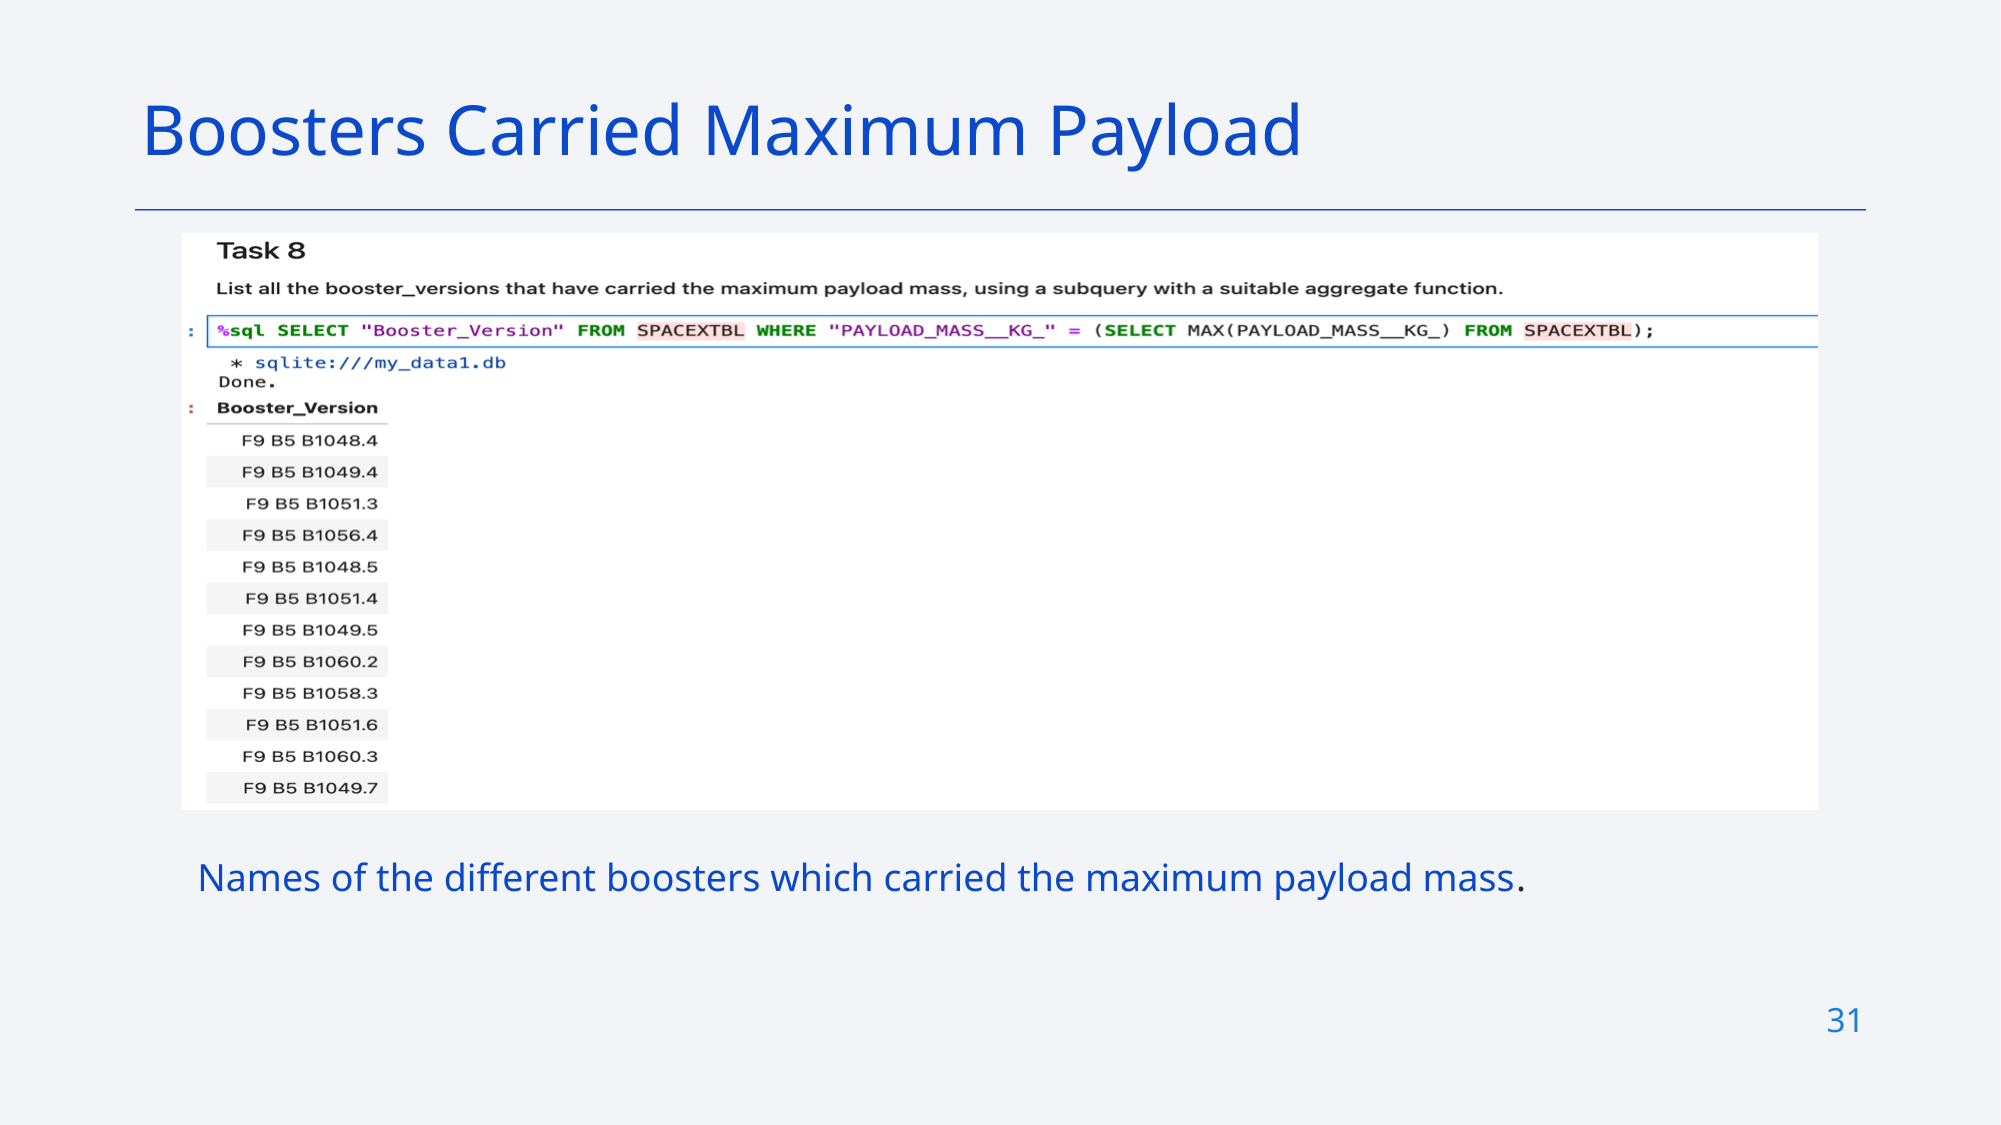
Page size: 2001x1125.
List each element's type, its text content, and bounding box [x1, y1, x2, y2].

text_box Boosters Carried Maximum Payload [126, 88, 1852, 179]
picture [0, 0, 2001, 1125]
slide_number 31 [1429, 988, 1880, 1055]
list Names of the different boosters which carried the maximum payload mass. [182, 846, 1782, 937]
